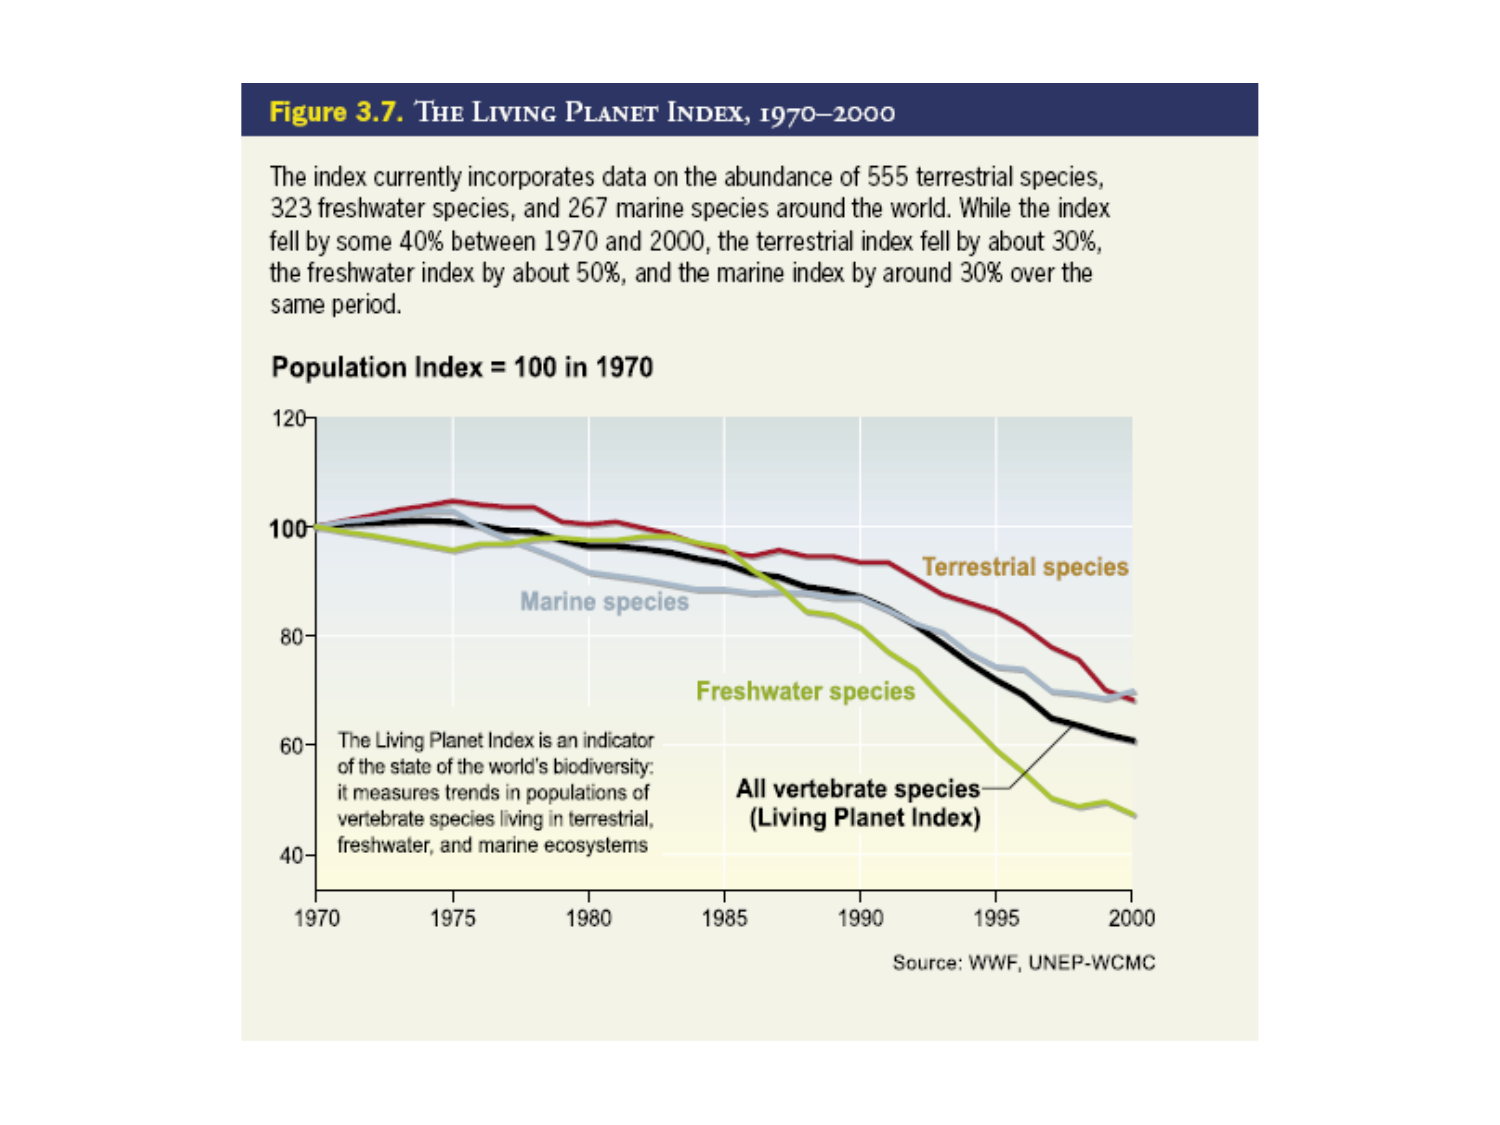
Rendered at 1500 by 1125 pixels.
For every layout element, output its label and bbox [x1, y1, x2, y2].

picture [241, 83, 1259, 1044]
